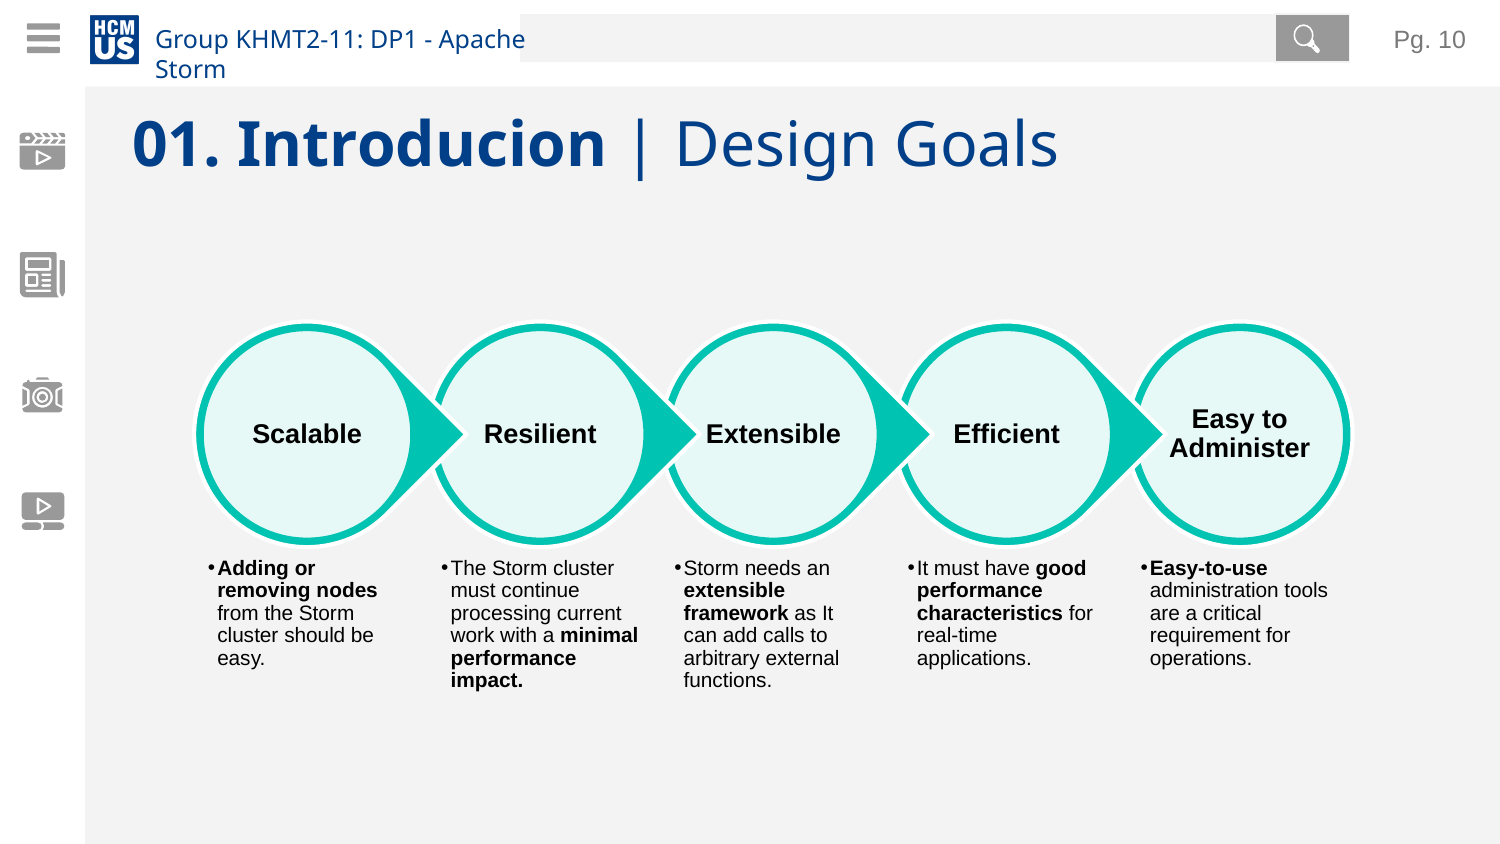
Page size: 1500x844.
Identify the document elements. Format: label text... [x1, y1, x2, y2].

picture [87, 12, 142, 67]
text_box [147, 274, 1353, 676]
title 01. Introducion | Design Goals [116, 88, 1383, 195]
slide_number Pg. ‹#› [1143, 15, 1482, 61]
